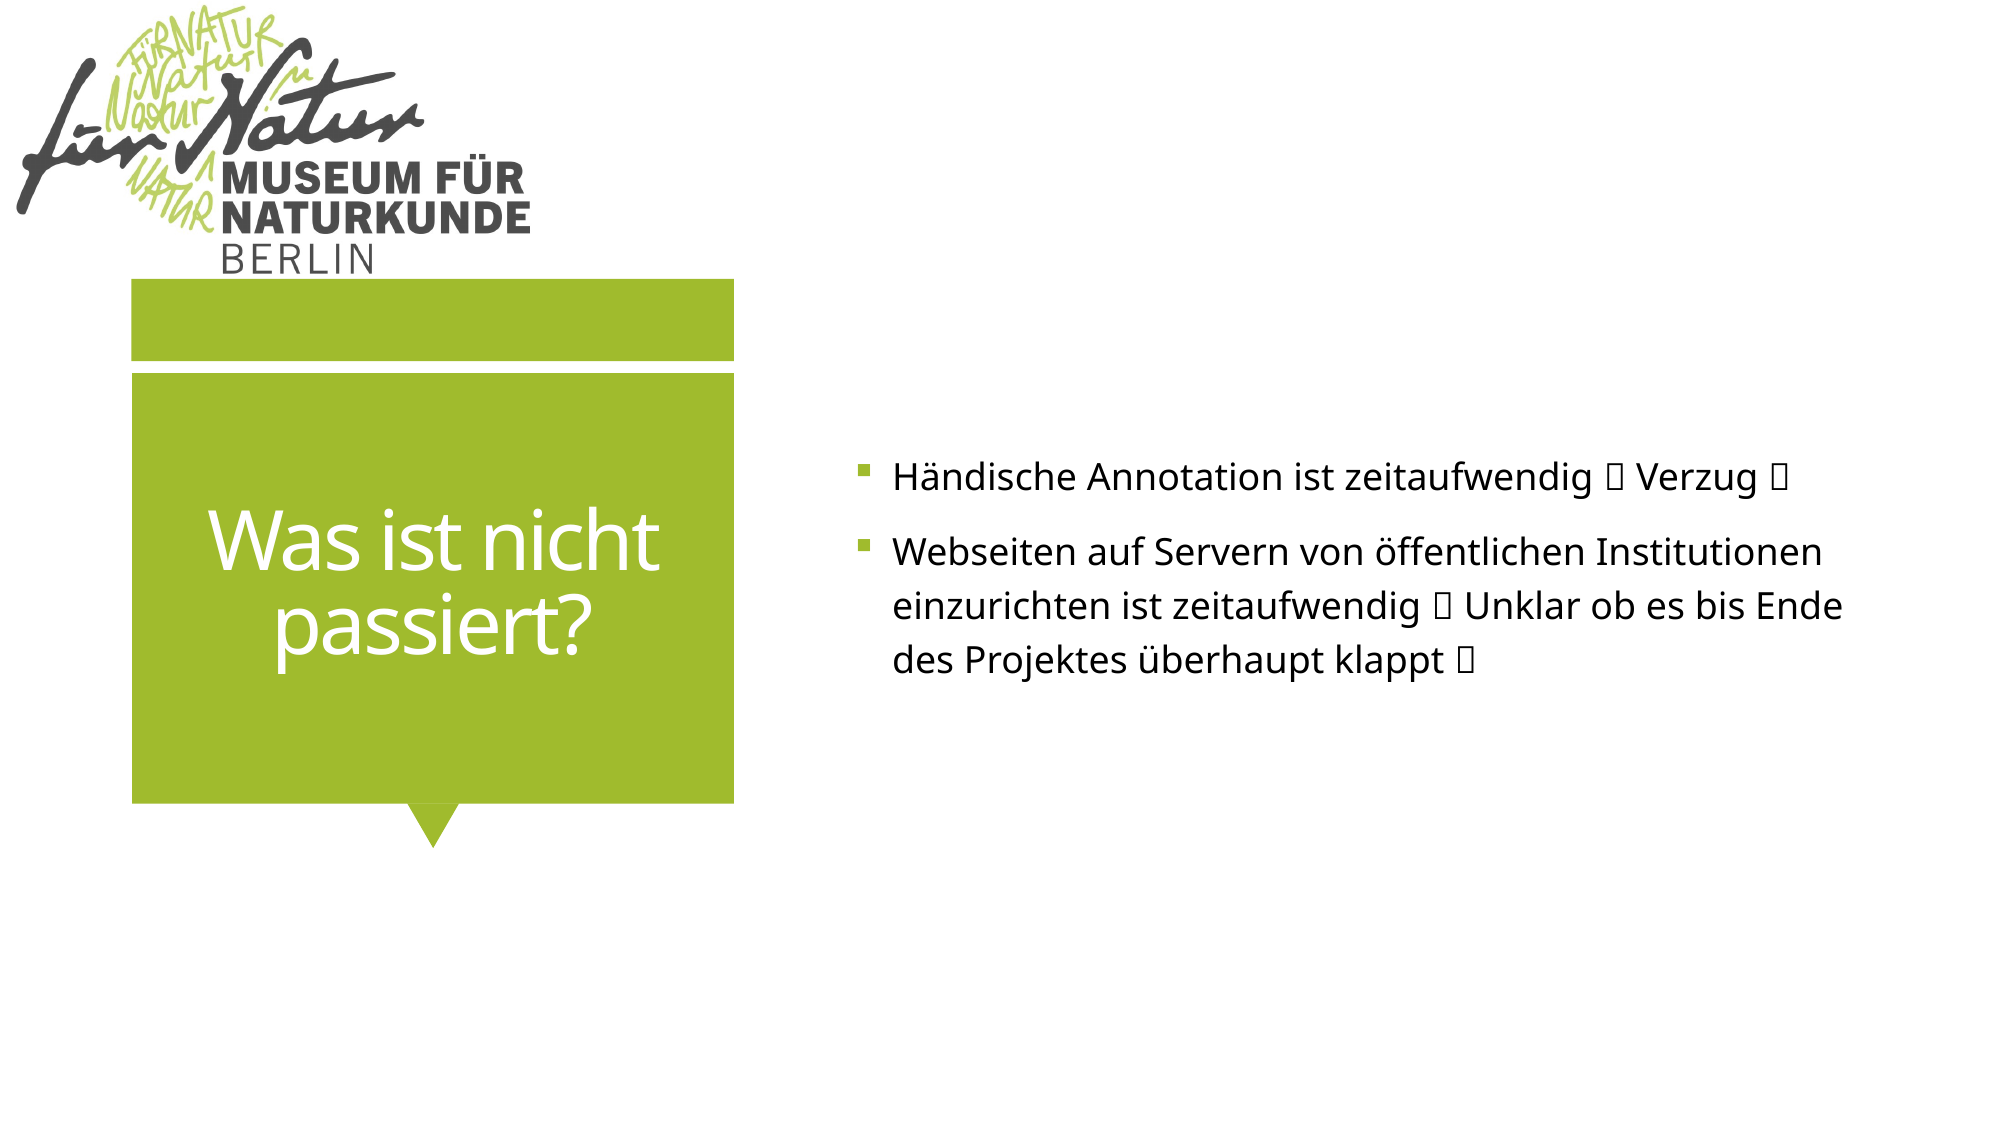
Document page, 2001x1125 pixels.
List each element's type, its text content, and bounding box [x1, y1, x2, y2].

title Was ist nicht passiert? [145, 385, 720, 789]
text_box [0, 0, 546, 321]
list Händische Annotation ist zeitaufwendig  Verzug  Webseiten auf Servern von öffentlichen Institutionen einzurichten ist zeitaufwendig  Unklar ob es bis Ende des Projektes überhaupt klappt  [839, 131, 1871, 993]
